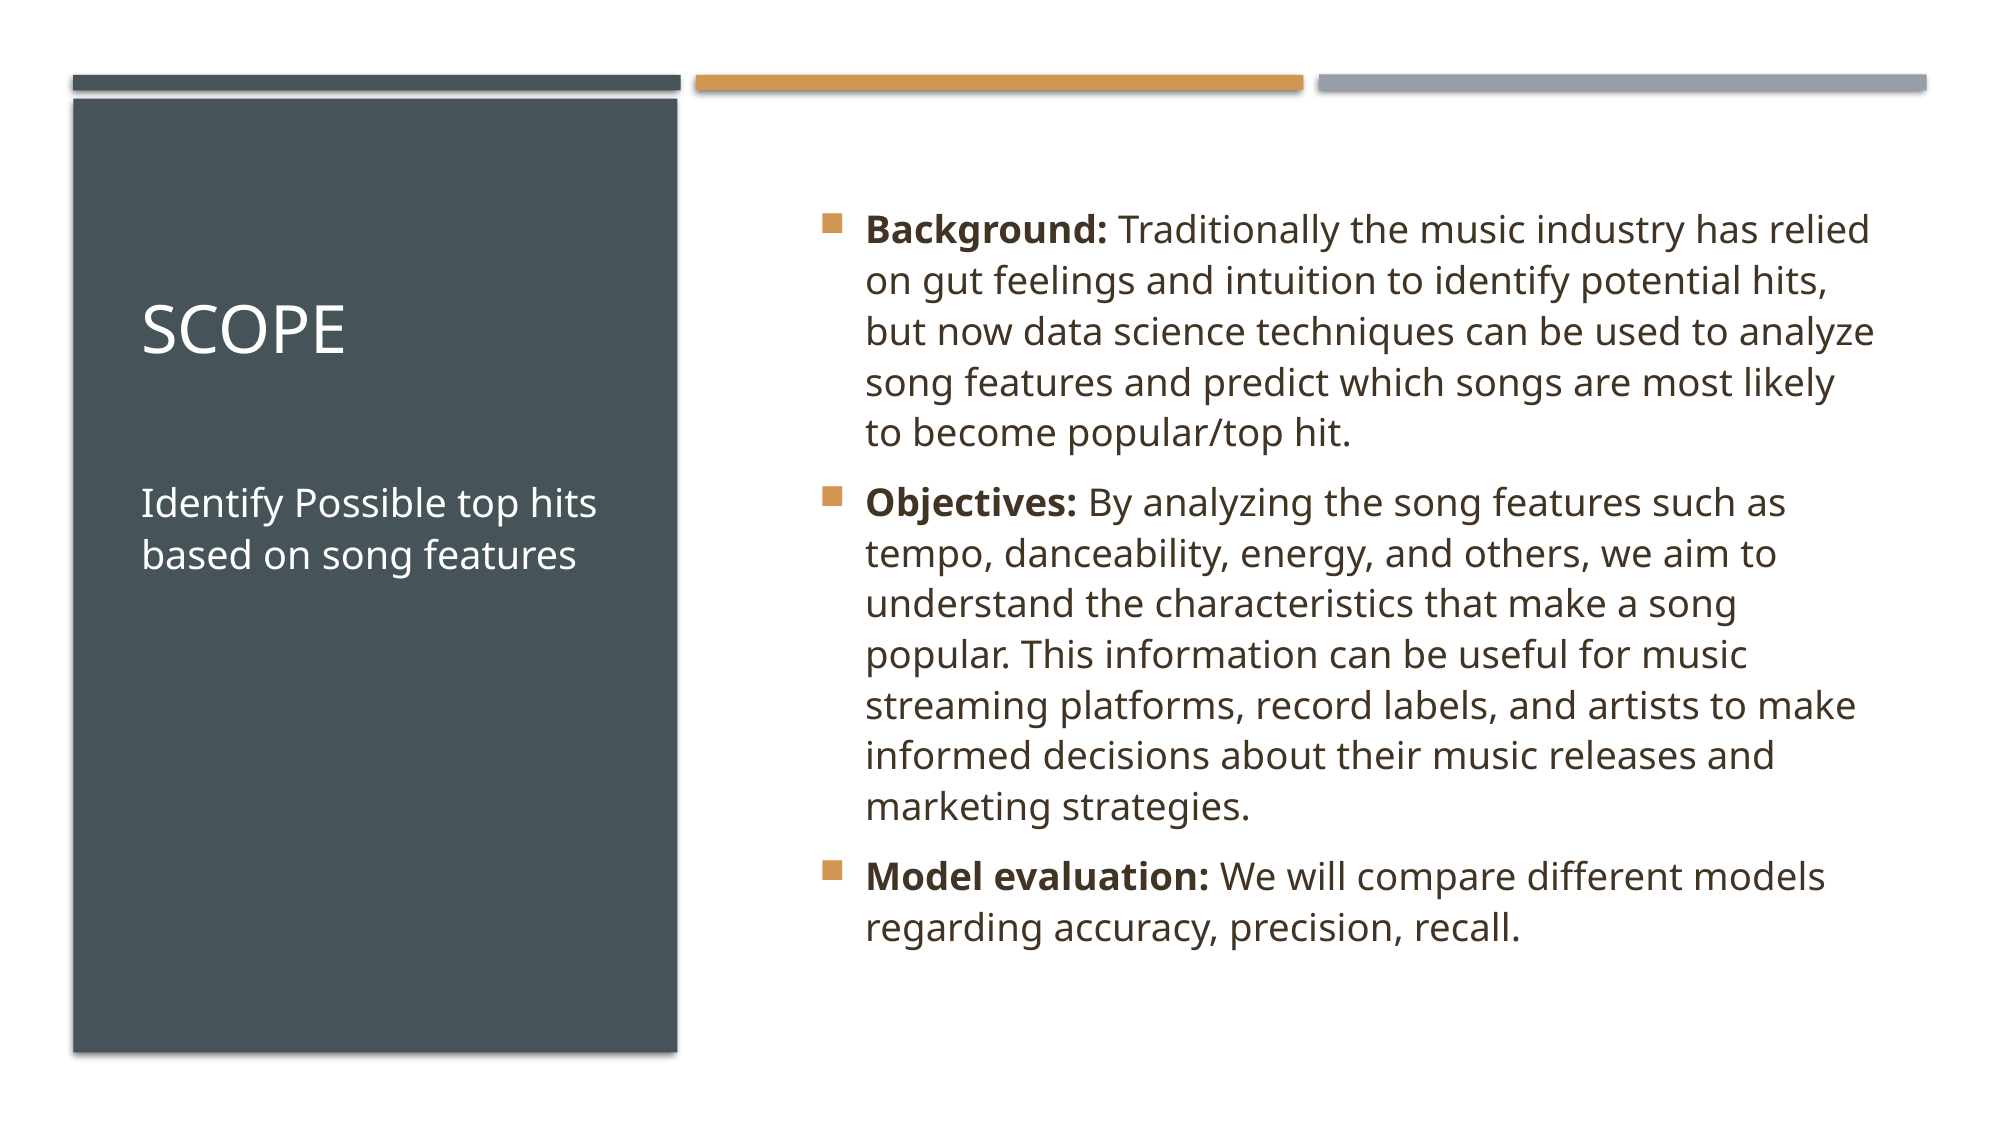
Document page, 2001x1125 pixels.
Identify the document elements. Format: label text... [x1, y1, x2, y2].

list Background: Traditionally the music industry has relied on gut feelings and intuition to identify potential hits, but now data science techniques can be used to analyze song features and predict which songs are most likely to become popular/top hit. Objectives: By analyzing the song features such as tempo, danceability, energy, and others, we aim to understand the characteristics that make a song popular. This information can be useful for music streaming platforms, record labels, and artists to make informed decisions about their music releases and marketing strategies. Model evaluation: We will compare different models regarding accuracy, precision, recall. [803, 193, 1895, 958]
title SCOPE [125, 153, 624, 436]
list Identify Possible top hits based on song features [125, 465, 624, 958]
